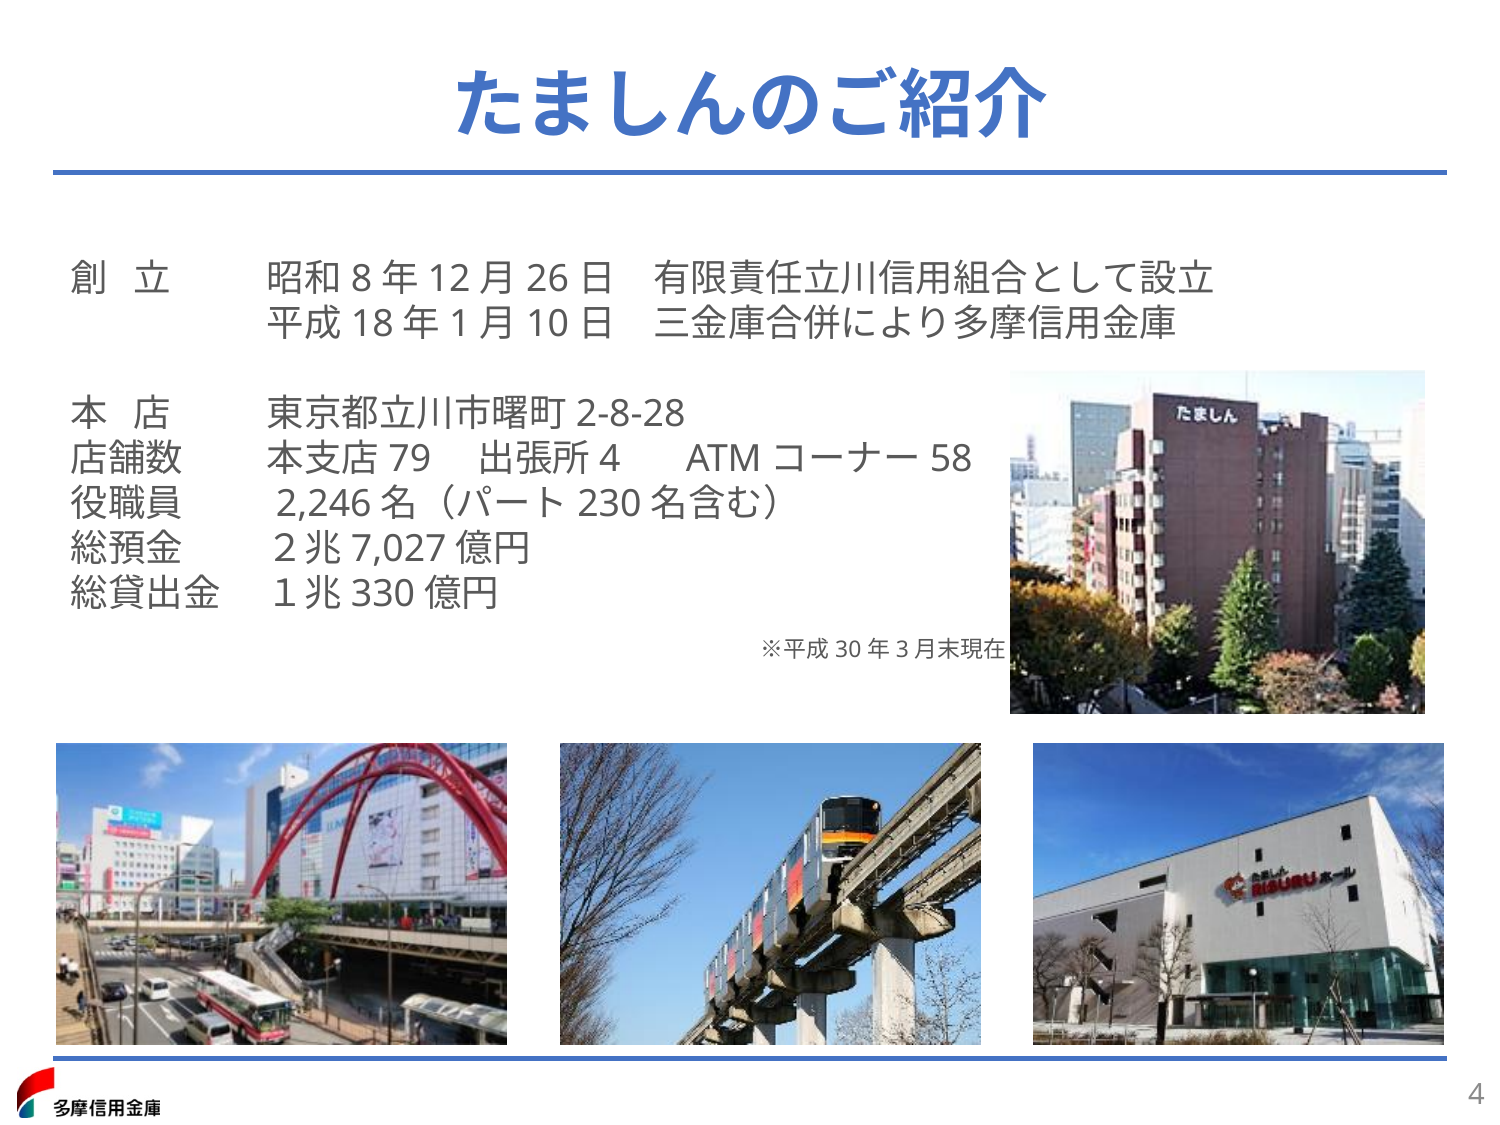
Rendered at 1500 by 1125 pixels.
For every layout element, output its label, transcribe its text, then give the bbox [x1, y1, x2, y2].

picture [1033, 743, 1445, 1045]
picture [1009, 370, 1426, 714]
text_box 創 立 昭和8年12月26日 有限責任立川信用組合として設立 平成18年1月10日 三金庫合併により多摩信用金庫 本 店 東京都立川市曙町2-8-28 店舗数 本支店79 出張所4 ATMコーナー58 役職員 2,246名（パート230名含む） 総預金 ２兆7,027億円 総貸出金 １兆330億円 ※平成30年3月末現在 [56, 184, 1444, 732]
slide_number 4 [1149, 1065, 1500, 1125]
picture [55, 743, 507, 1045]
title たましんのご紹介 [75, 19, 1425, 184]
picture [559, 743, 981, 1045]
picture [17, 1067, 160, 1118]
